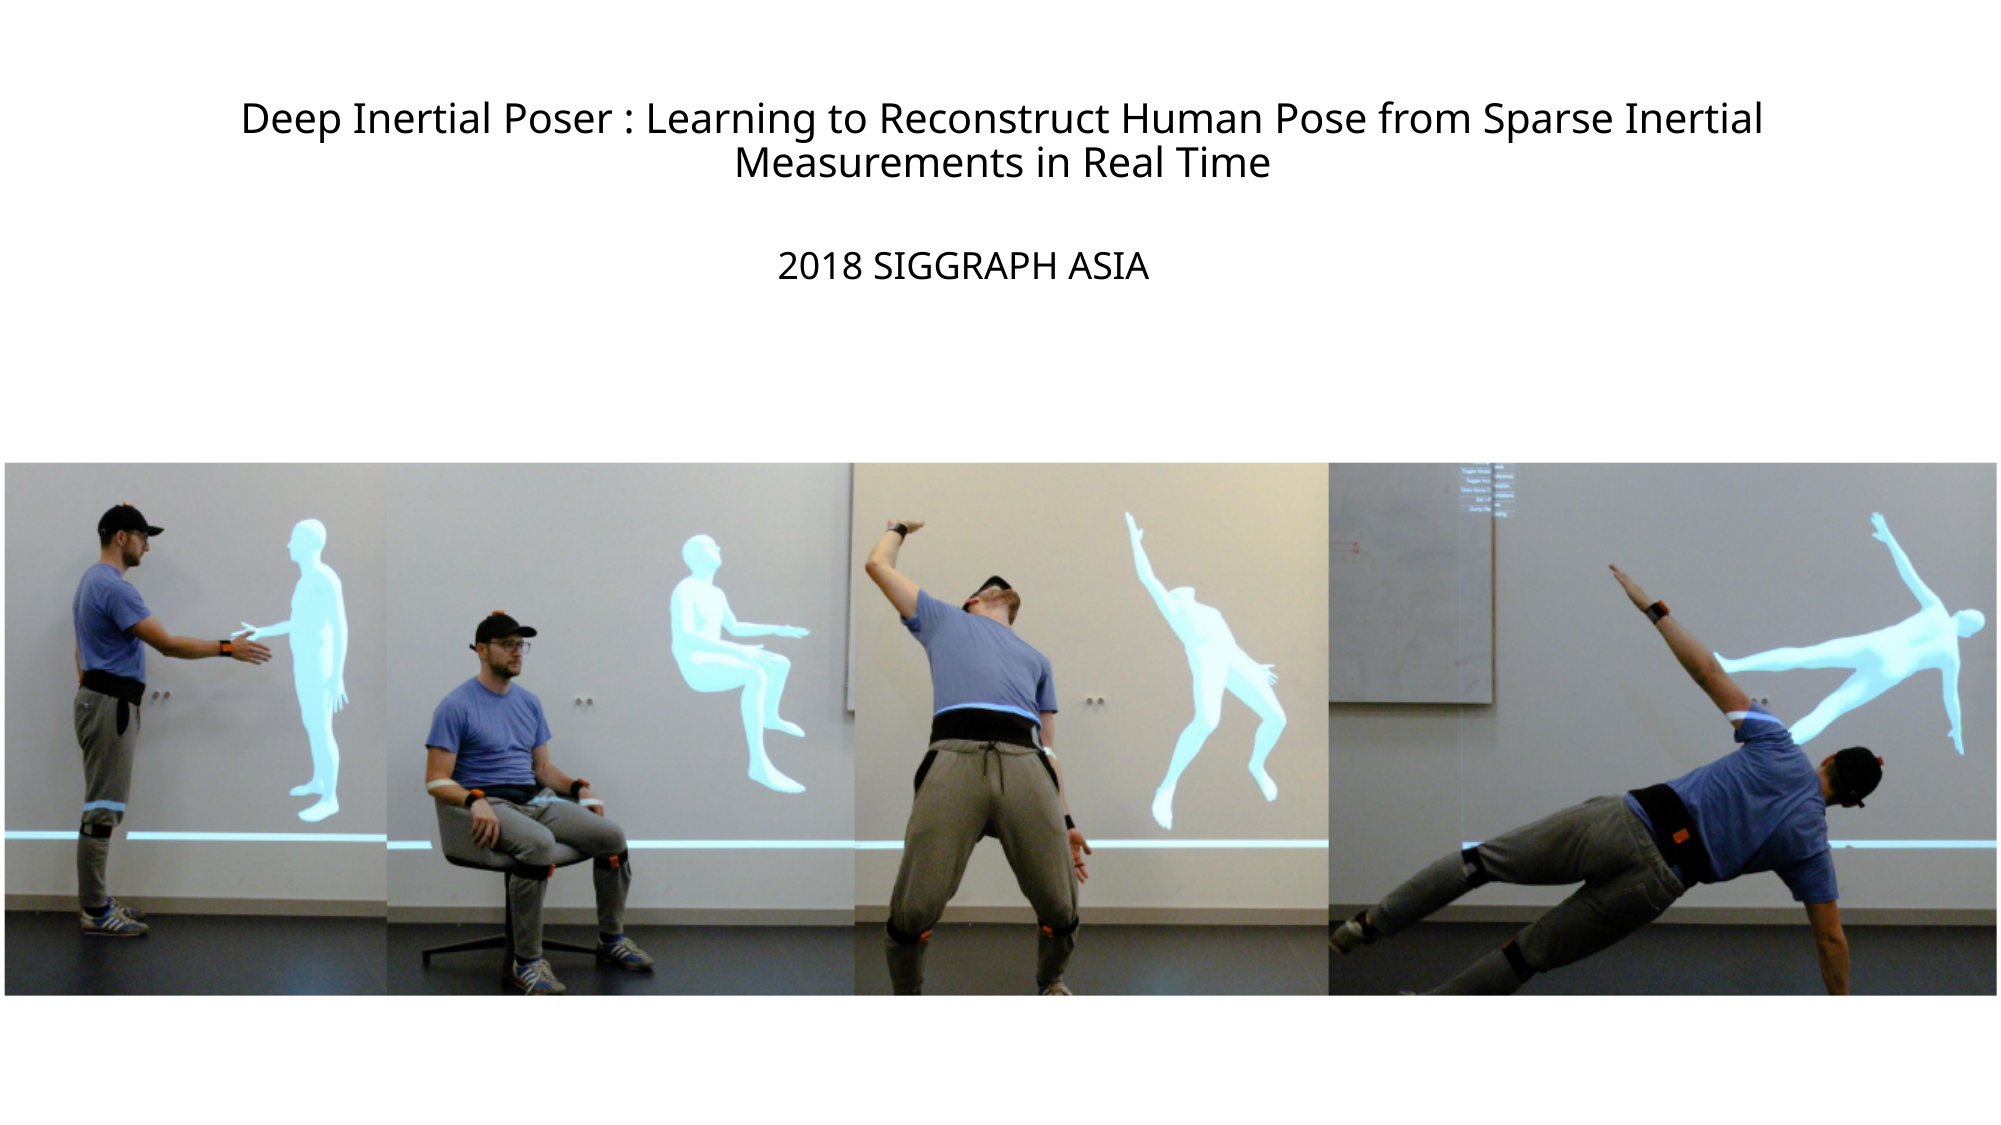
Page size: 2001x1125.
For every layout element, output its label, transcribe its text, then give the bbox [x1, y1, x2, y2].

text_box 2018 SIGGRAPH ASIA [357, 235, 1571, 295]
text_box Deep Inertial Poser : Learning to Reconstruct Human Pose from Sparse Inertial Measurements in Real Time [140, 89, 1866, 195]
picture [2, 457, 2000, 1002]
